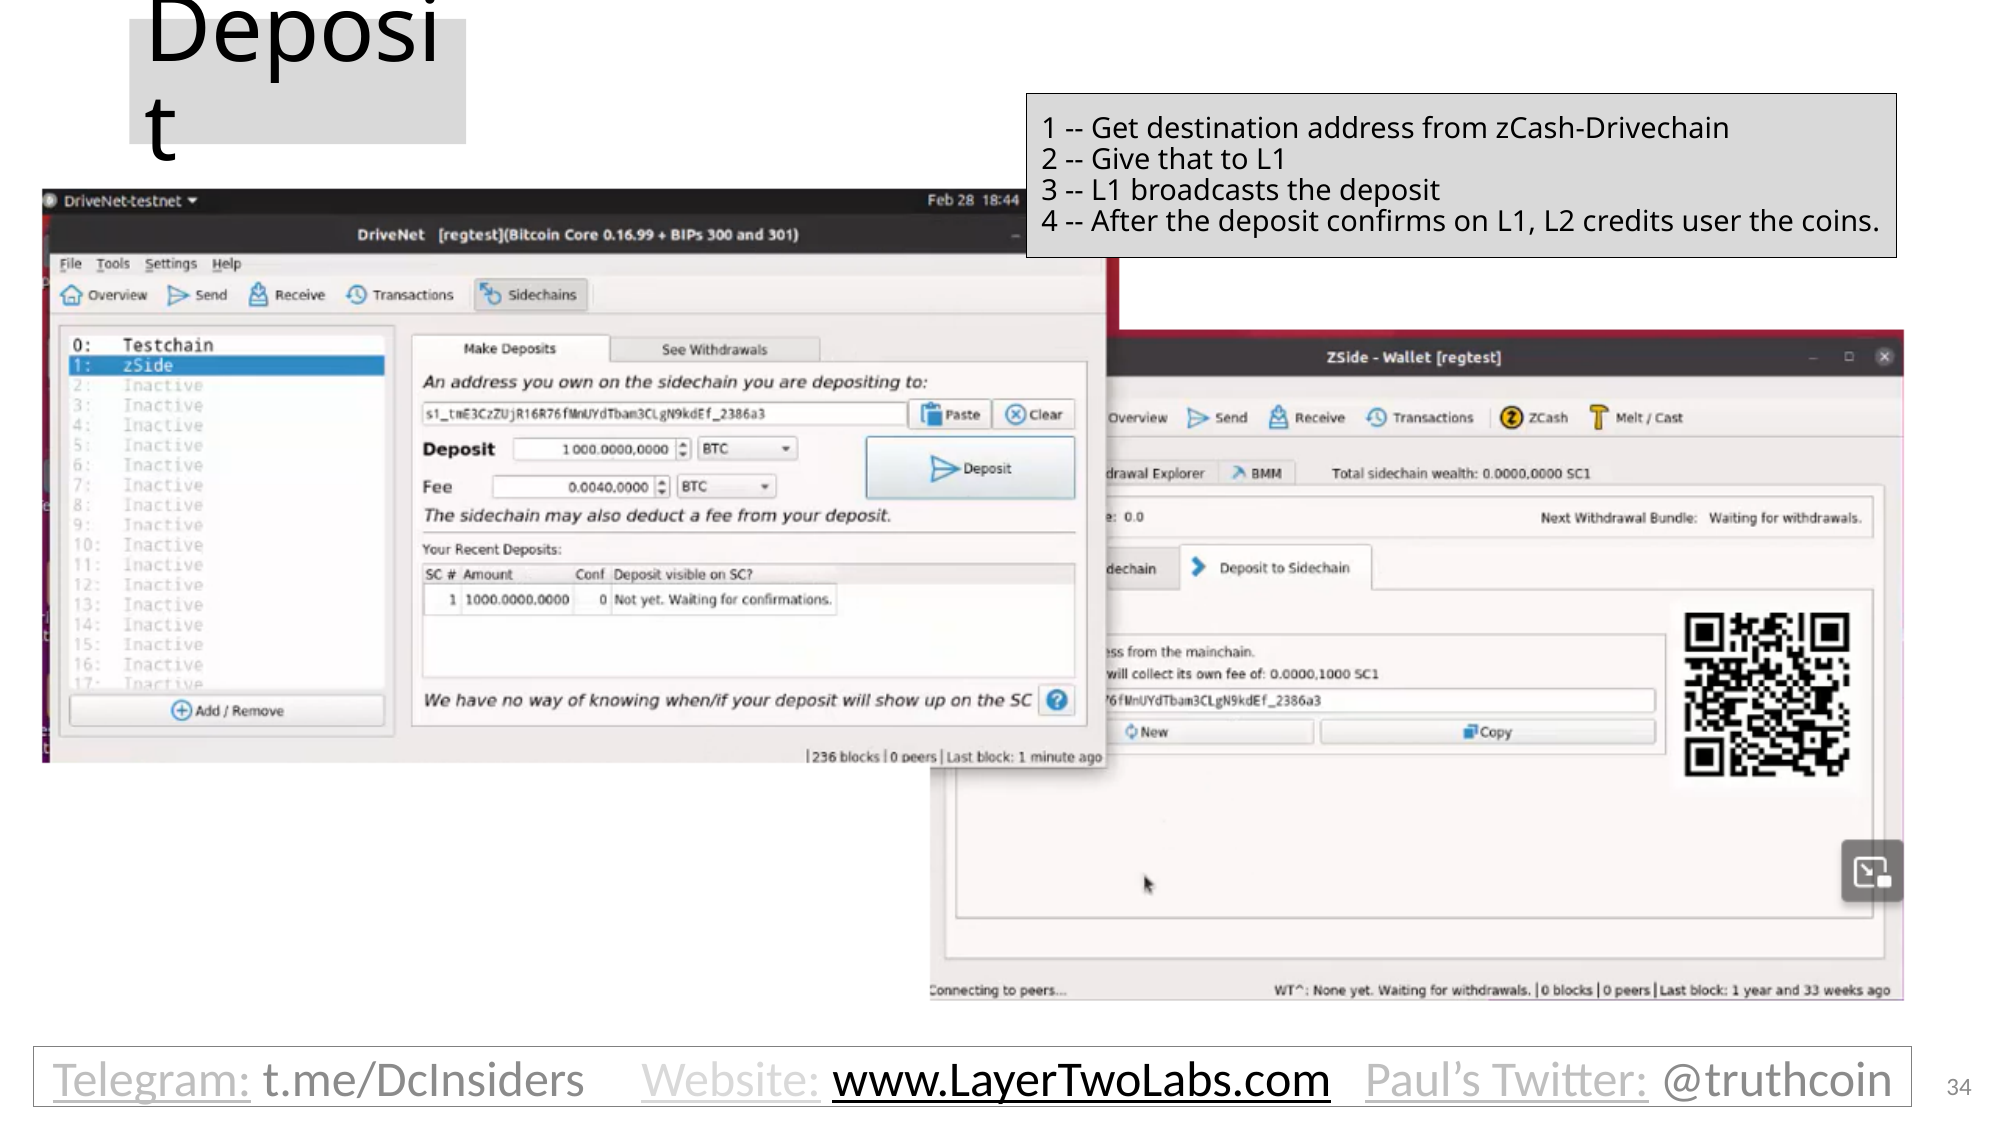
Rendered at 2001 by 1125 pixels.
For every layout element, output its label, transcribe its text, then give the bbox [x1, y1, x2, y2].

title Deposit [129, 18, 467, 145]
footer Telegram: t.me/DcInsiders Website: www.LayerTwoLabs.com Paul’s Twitter: @truthcoin [33, 1046, 1912, 1107]
slide_number 34 [1915, 1055, 1987, 1116]
picture [19, 175, 1912, 1015]
text_box 1 -- Get destination address from zCash-Drivechain 2 -- Give that to L1 3 -- L1 broadcasts the deposit 4 -- After the deposit confirms on L1, L2 credits user the coins. [1026, 93, 1897, 175]
